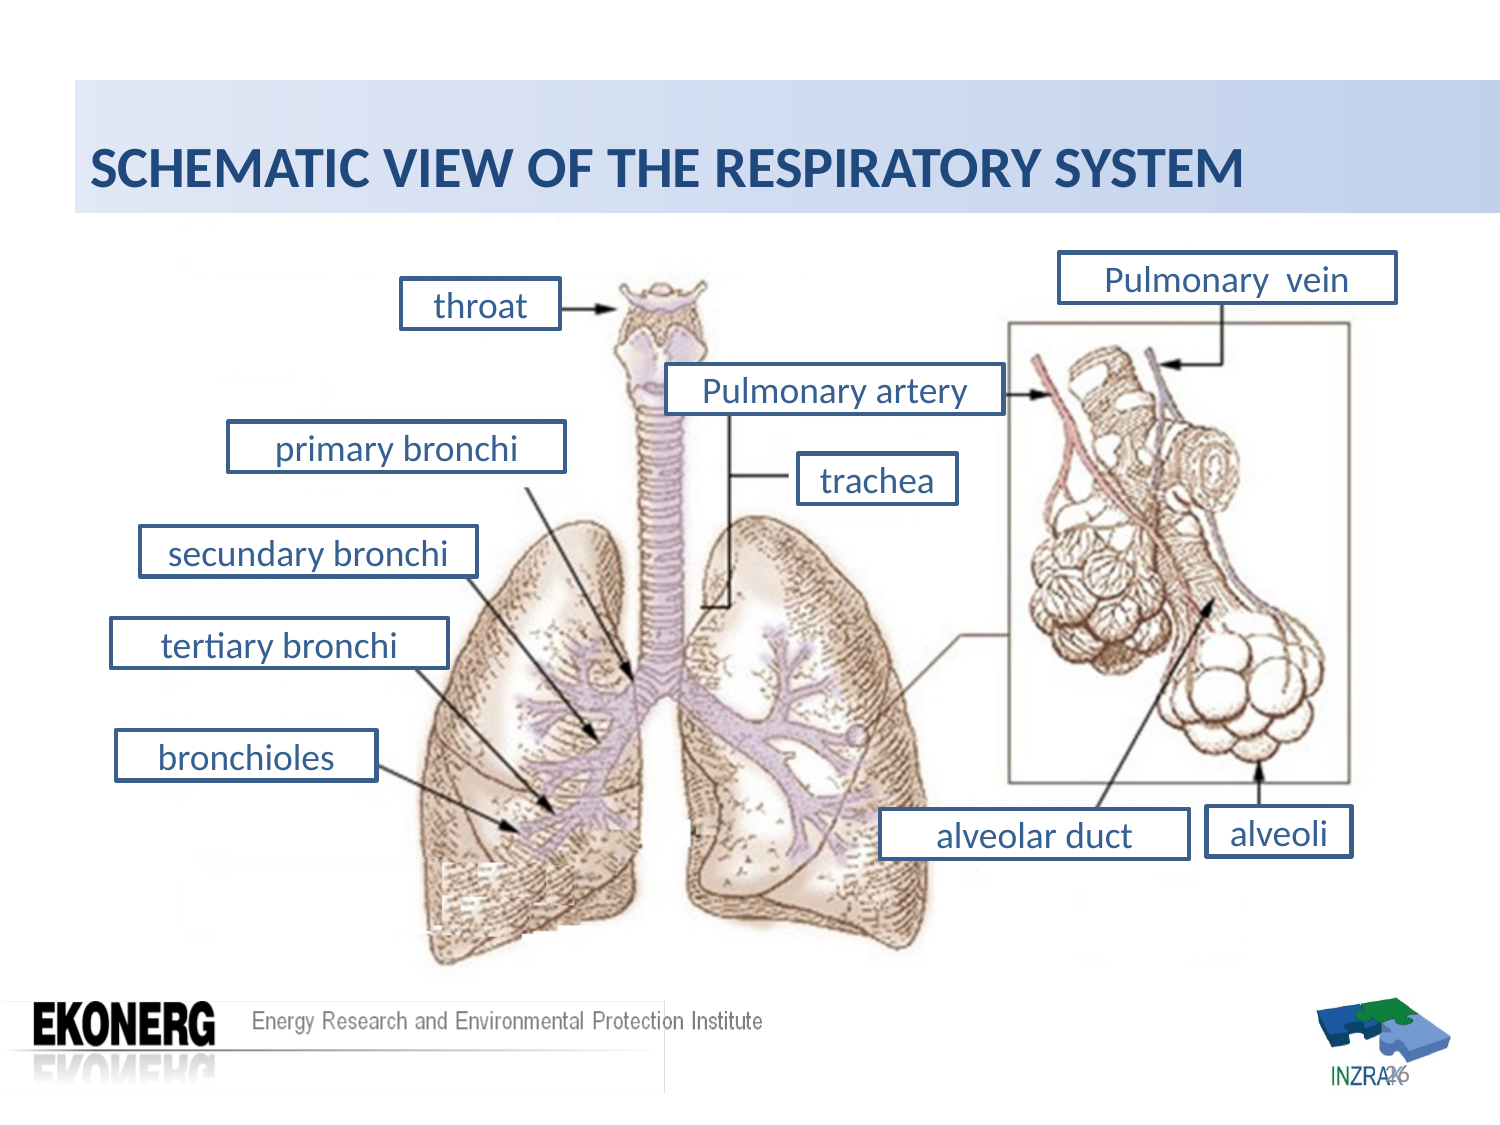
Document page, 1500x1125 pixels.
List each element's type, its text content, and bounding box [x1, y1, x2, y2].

title SCHEMATIC VIEW OF THE RESPIRATORY SYSTEM [75, 80, 1500, 213]
text_box tertiary bronchi [109, 616, 156, 670]
text_box secundary bronchi [138, 524, 156, 579]
text_box Pulmonary vein [1381, 250, 1398, 305]
picture [1315, 996, 1451, 1093]
picture [1, 996, 785, 1095]
slide_number 26 [1074, 1042, 1425, 1103]
picture [161, 214, 1377, 984]
text_box bronchioles [114, 728, 156, 783]
